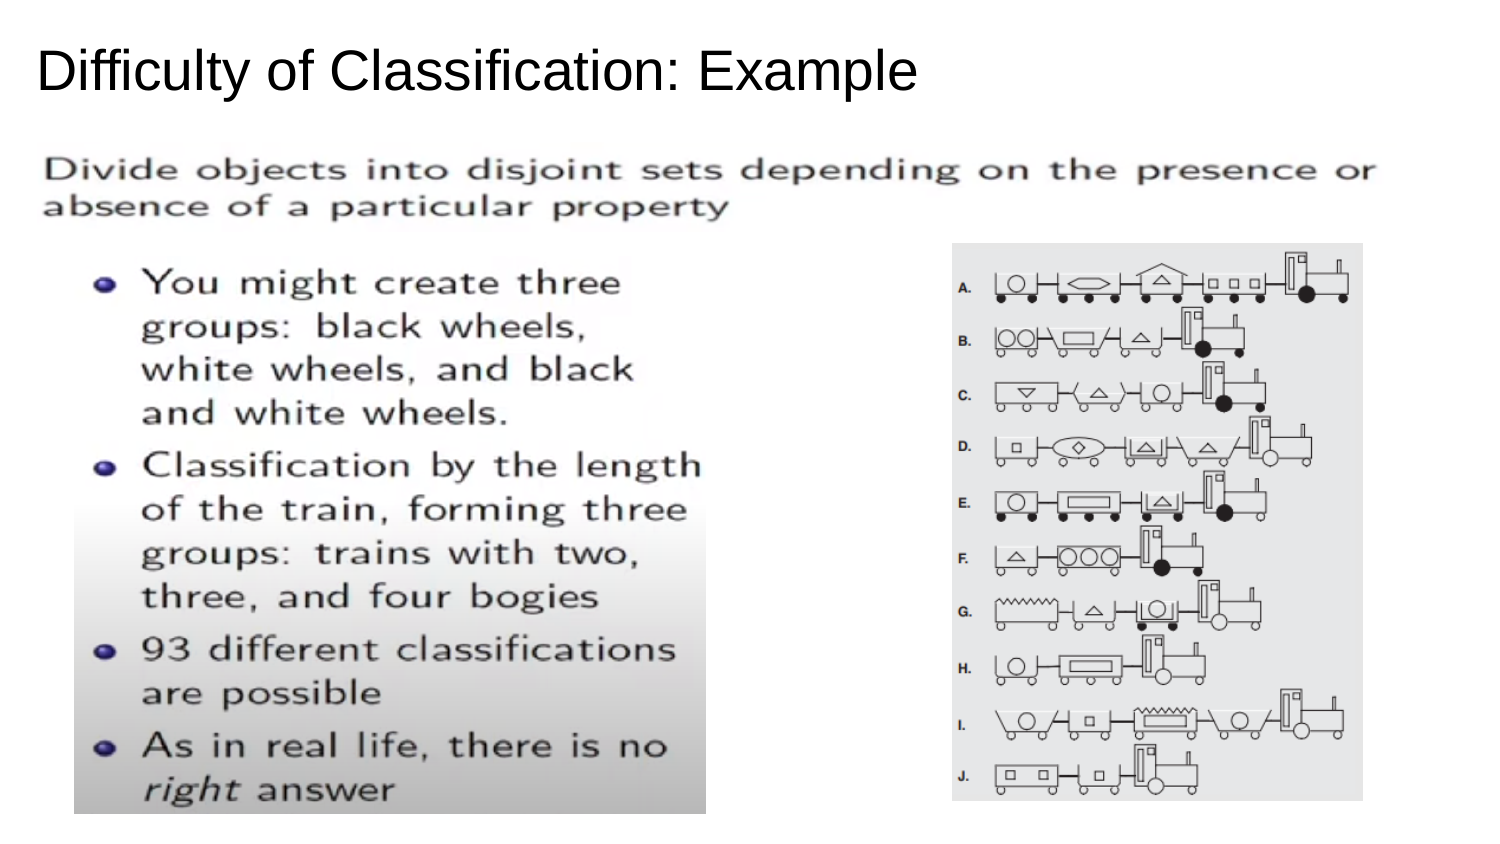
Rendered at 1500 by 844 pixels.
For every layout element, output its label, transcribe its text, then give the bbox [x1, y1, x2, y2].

picture [951, 243, 1364, 801]
picture [74, 256, 707, 814]
picture [37, 142, 1397, 232]
title Difficulty of Classification: Example [21, 23, 1420, 118]
